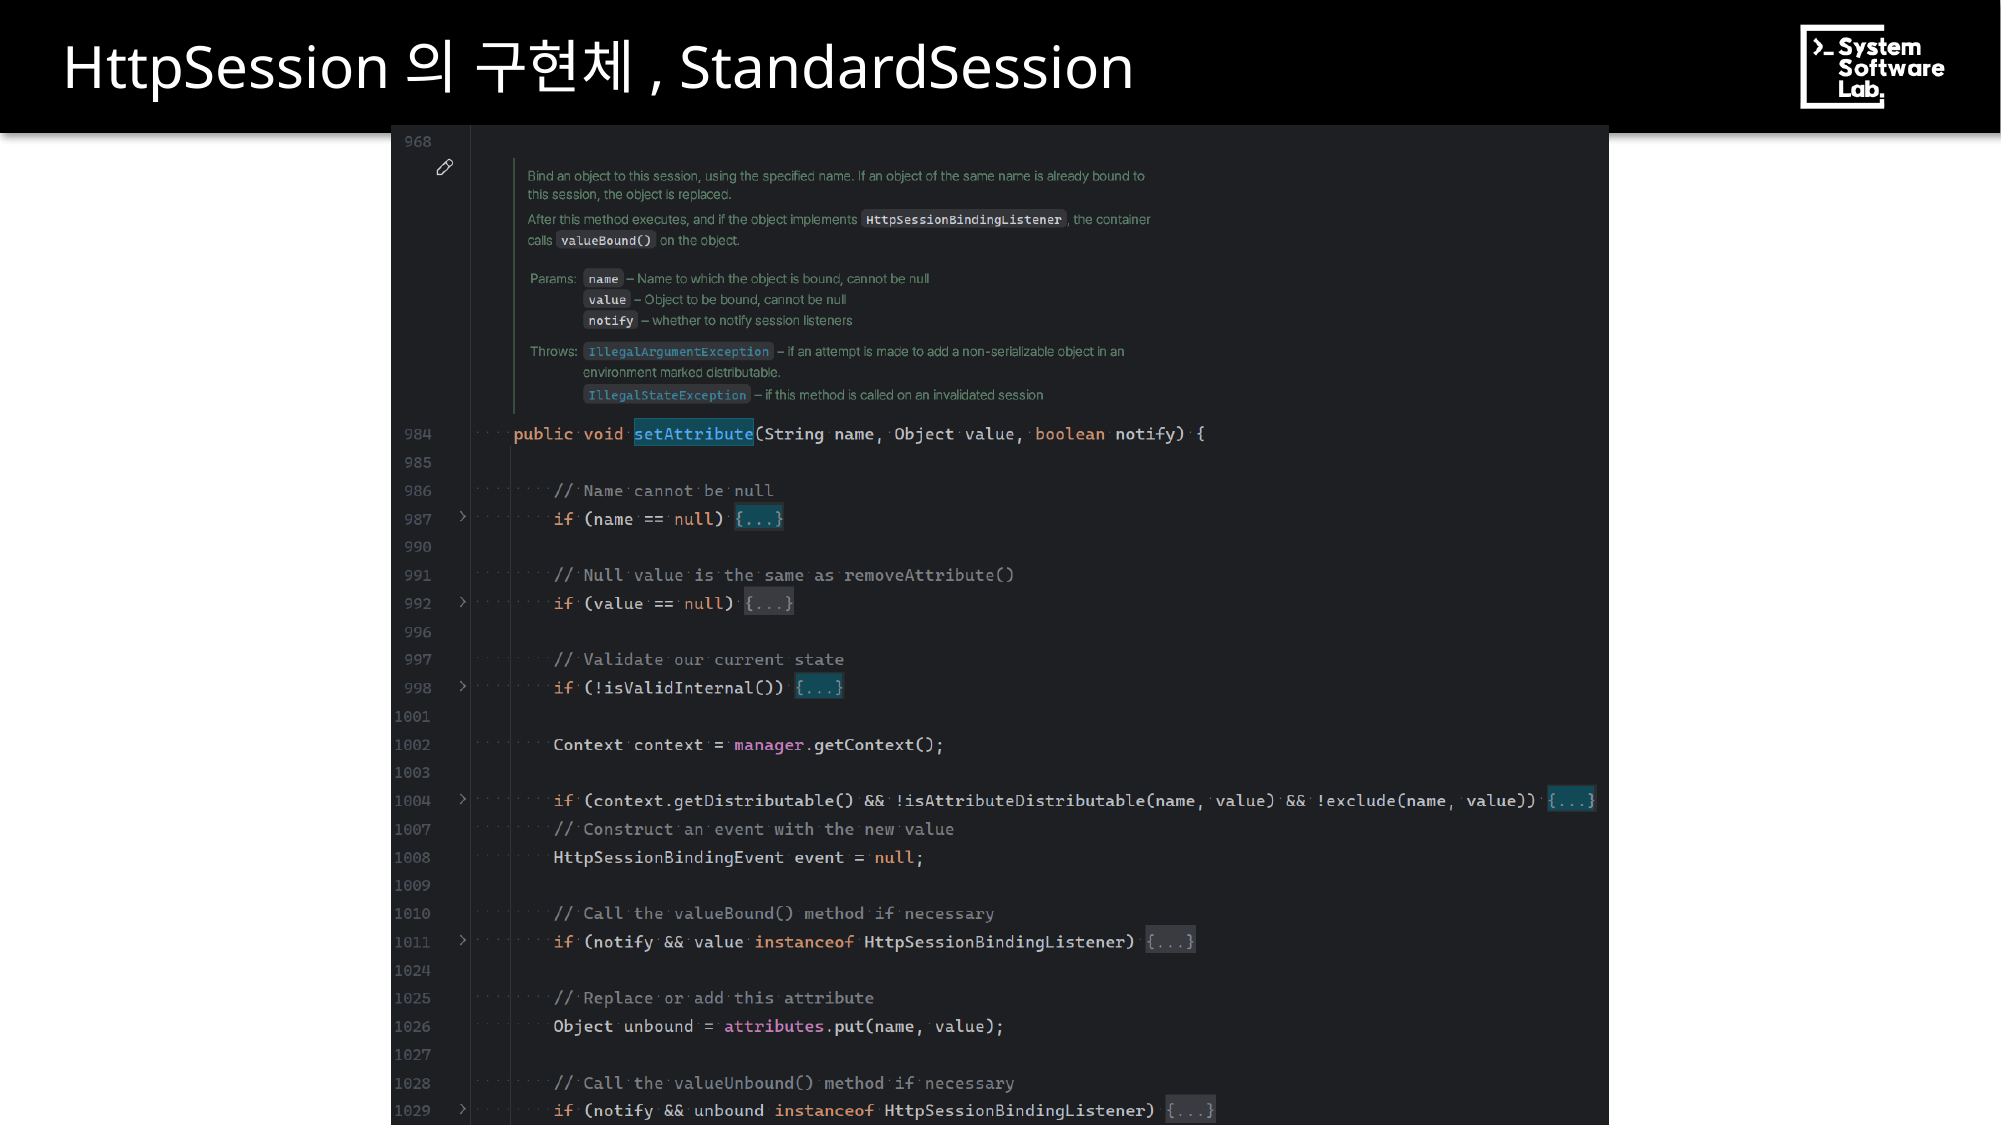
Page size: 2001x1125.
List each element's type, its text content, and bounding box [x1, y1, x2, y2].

picture [1790, 12, 1953, 118]
picture [391, 124, 1609, 1125]
title HttpSession의 구현체, StandardSession [47, 20, 1929, 110]
